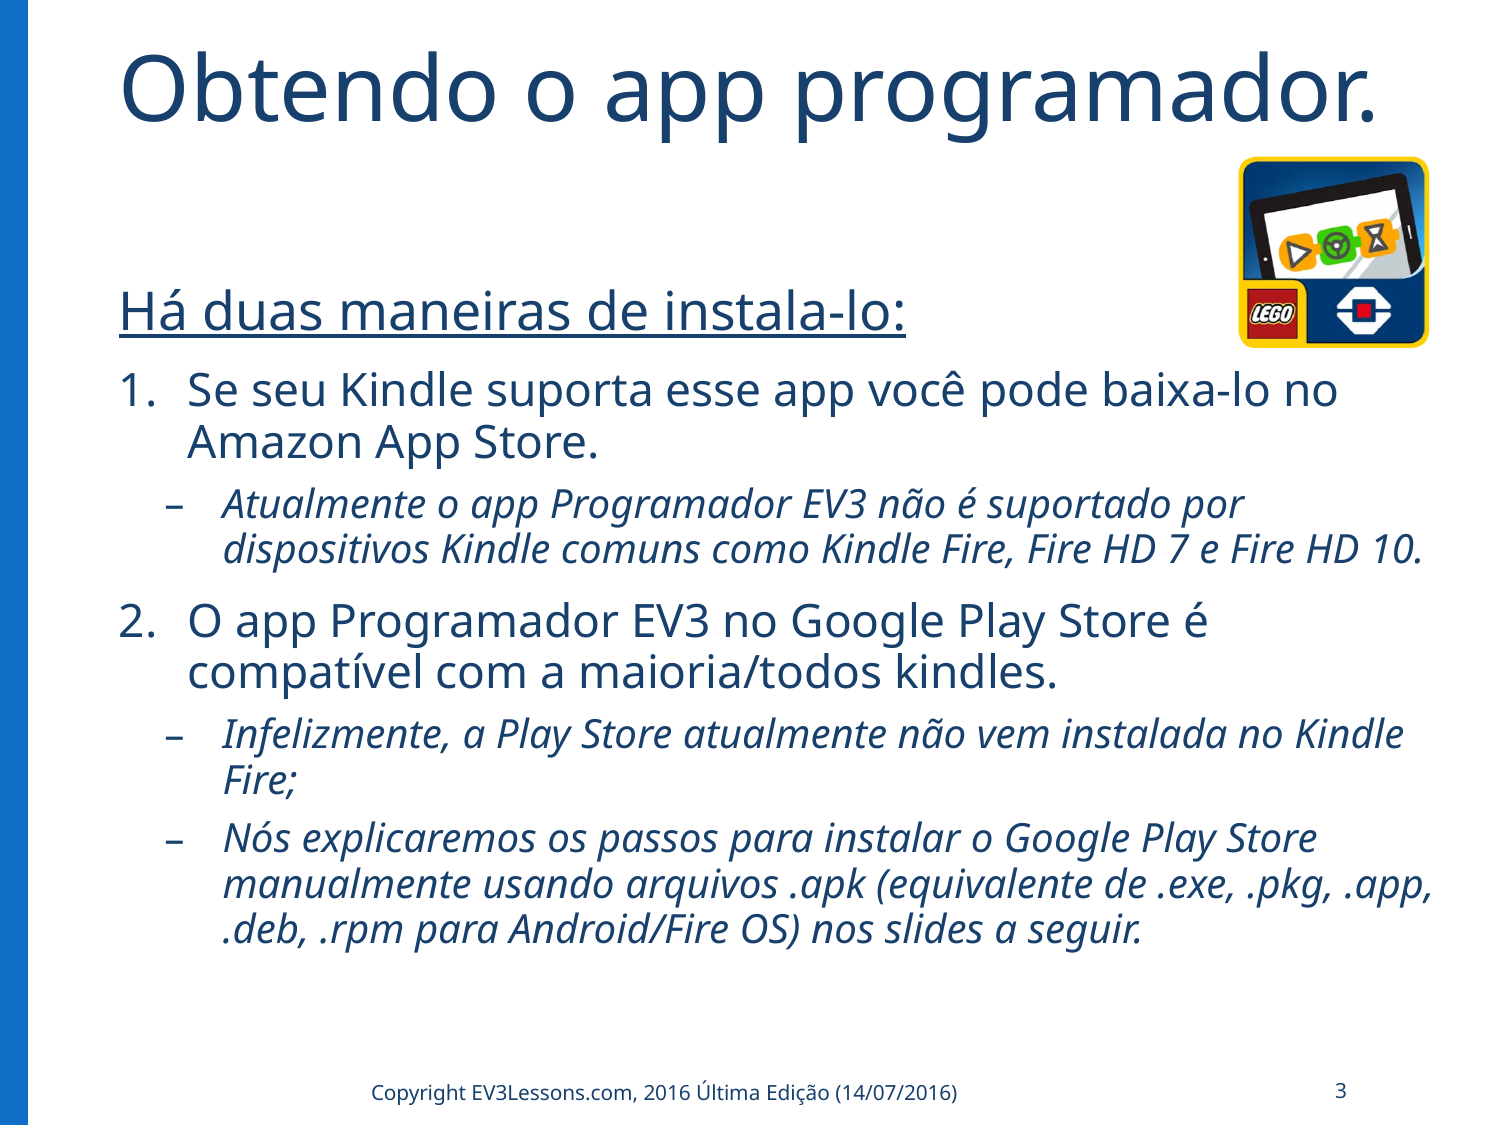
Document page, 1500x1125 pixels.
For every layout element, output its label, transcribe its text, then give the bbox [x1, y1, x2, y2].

list Há duas maneiras de instala-lo: Se seu Kindle suporta esse app você pode baixa-lo no Amazon App Store. Atualmente o app Programador EV3 não é suportado por dispositivos Kindle comuns como Kindle Fire, Fire HD 7 e Fire HD 10. O app Programador EV3 no Google Play Store é compatível com a maioria/todos kindles. Infelizmente, a Play Store atualmente não vem instalada no Kindle Fire; Nós explicaremos os passos para instalar o Google Play Store manualmente usando arquivos .apk (equivalente de .exe, .pkg, .app, .deb, .rpm para Android/Fire OS) nos slides a seguir. [103, 274, 1461, 1023]
picture [1234, 154, 1438, 354]
footer Copyright EV3Lessons.com, 2016 Última Edição (14/07/2016) [355, 1058, 1129, 1125]
title Obtendo o app programador. [103, 35, 1461, 198]
slide_number 3 [1165, 1058, 1362, 1125]
